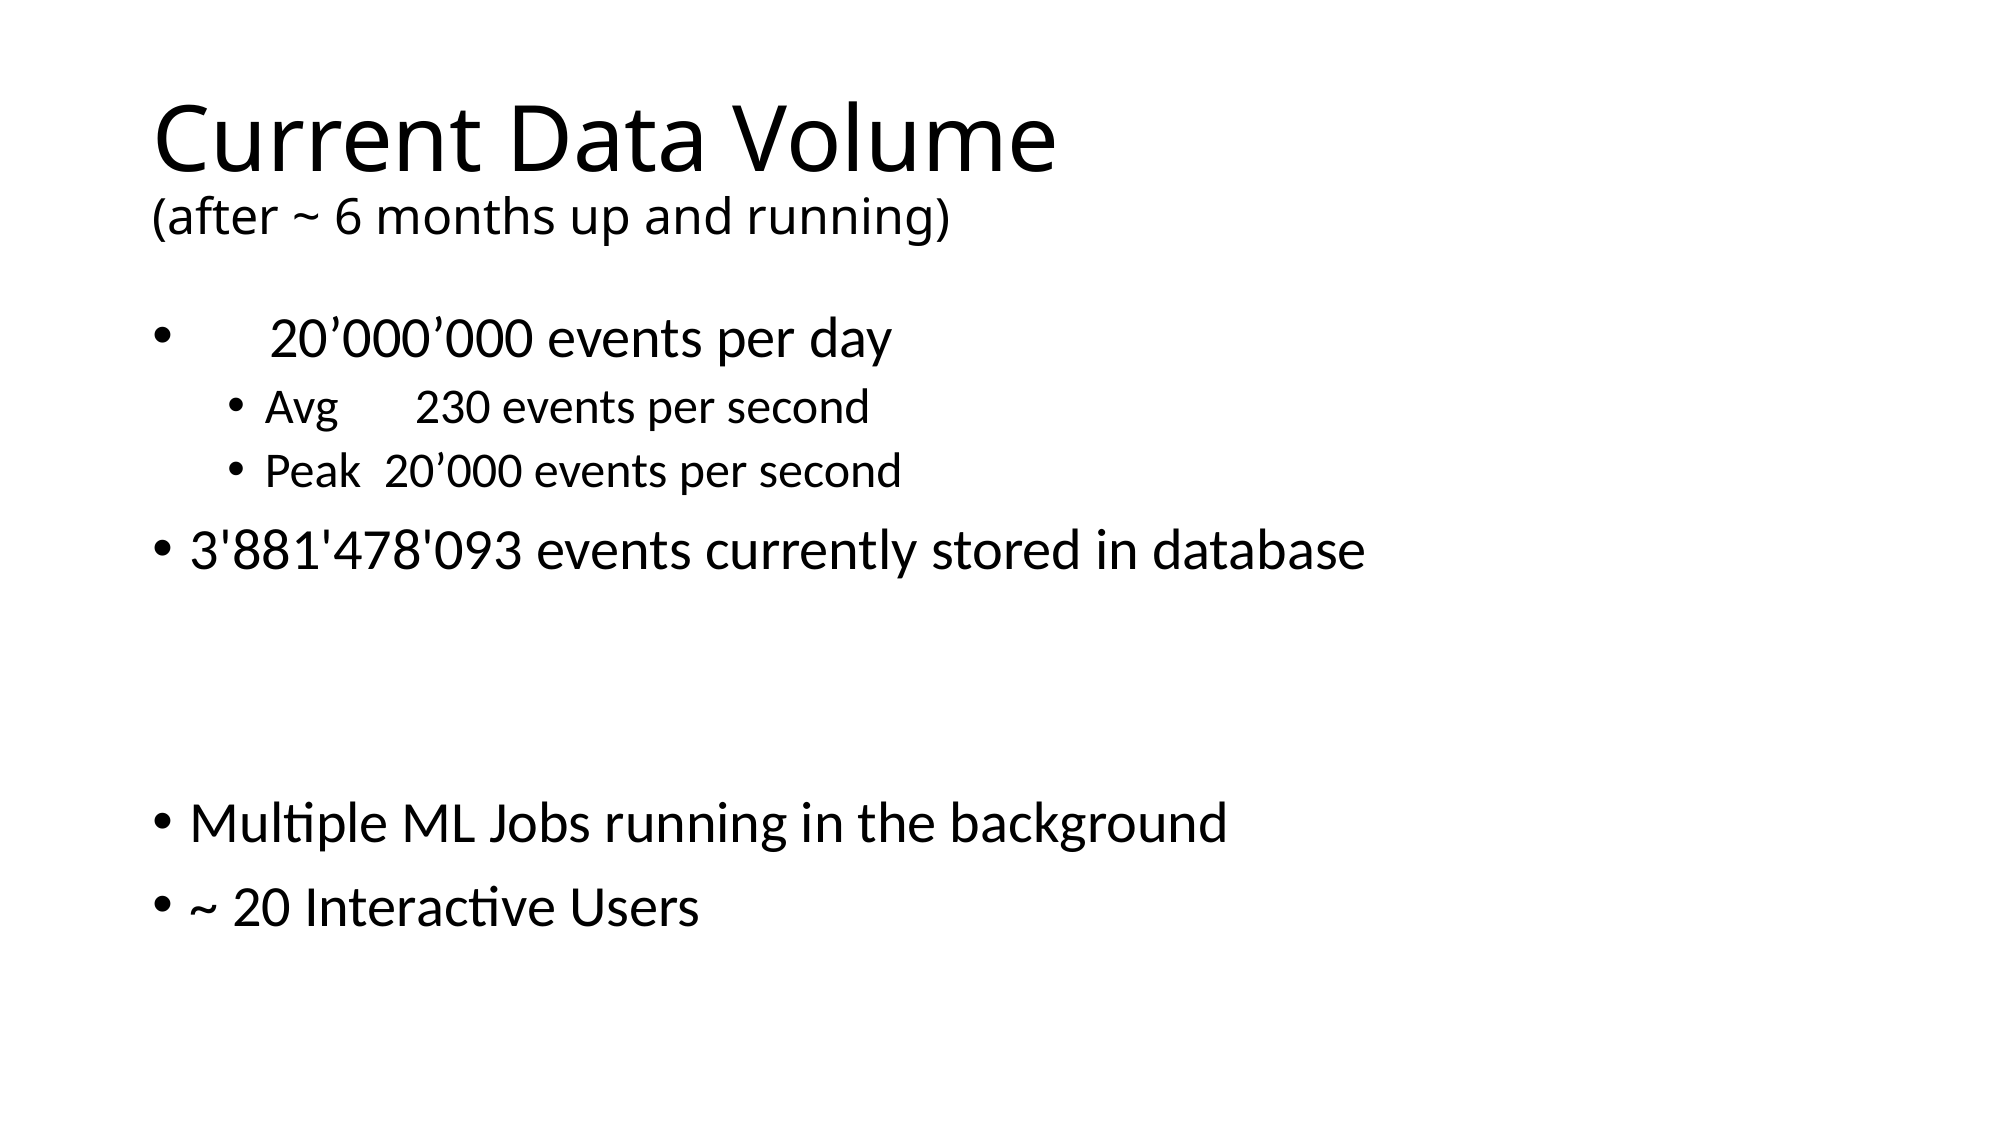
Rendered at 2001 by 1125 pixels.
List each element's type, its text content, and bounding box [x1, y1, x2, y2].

title Current Data Volume (after ~ 6 months up and running) [137, 59, 1863, 278]
list 20’000’000 events per day Avg 230 events per second Peak 20’000 events per second 3'881'478'093 events currently stored in database Multiple ML Jobs running in the background ~ 20 Interactive Users [137, 299, 1863, 1014]
